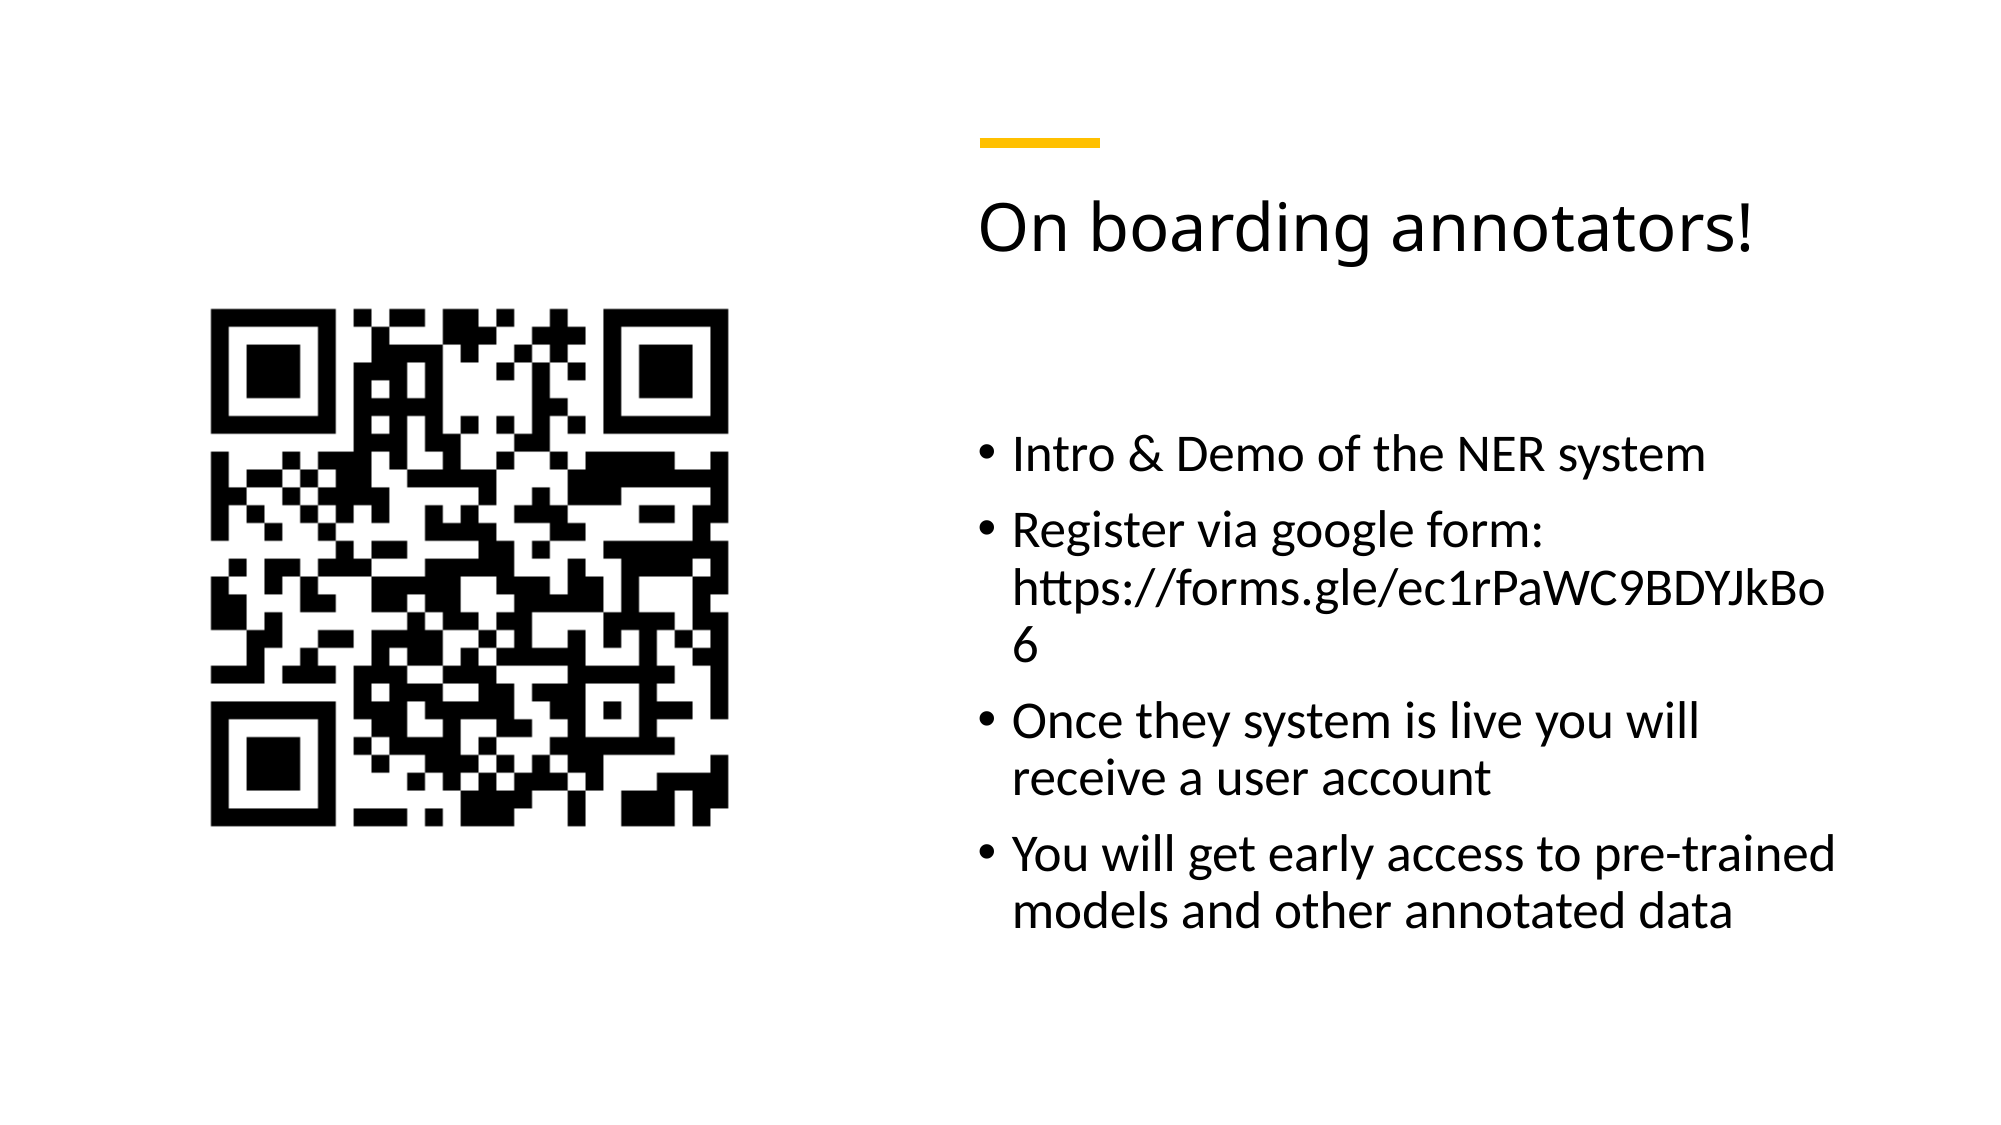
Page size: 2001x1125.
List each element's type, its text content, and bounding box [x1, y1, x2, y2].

list Intro & Demo of the NER system Register via google form: https://forms.gle/ec1rPaWC9BDYJkBo6 Once they system is live you will receive a user account You will get early access to pre-trained models and other annotated data [962, 418, 1856, 1008]
picture [140, 238, 800, 898]
title On boarding annotators! [962, 186, 1856, 417]
